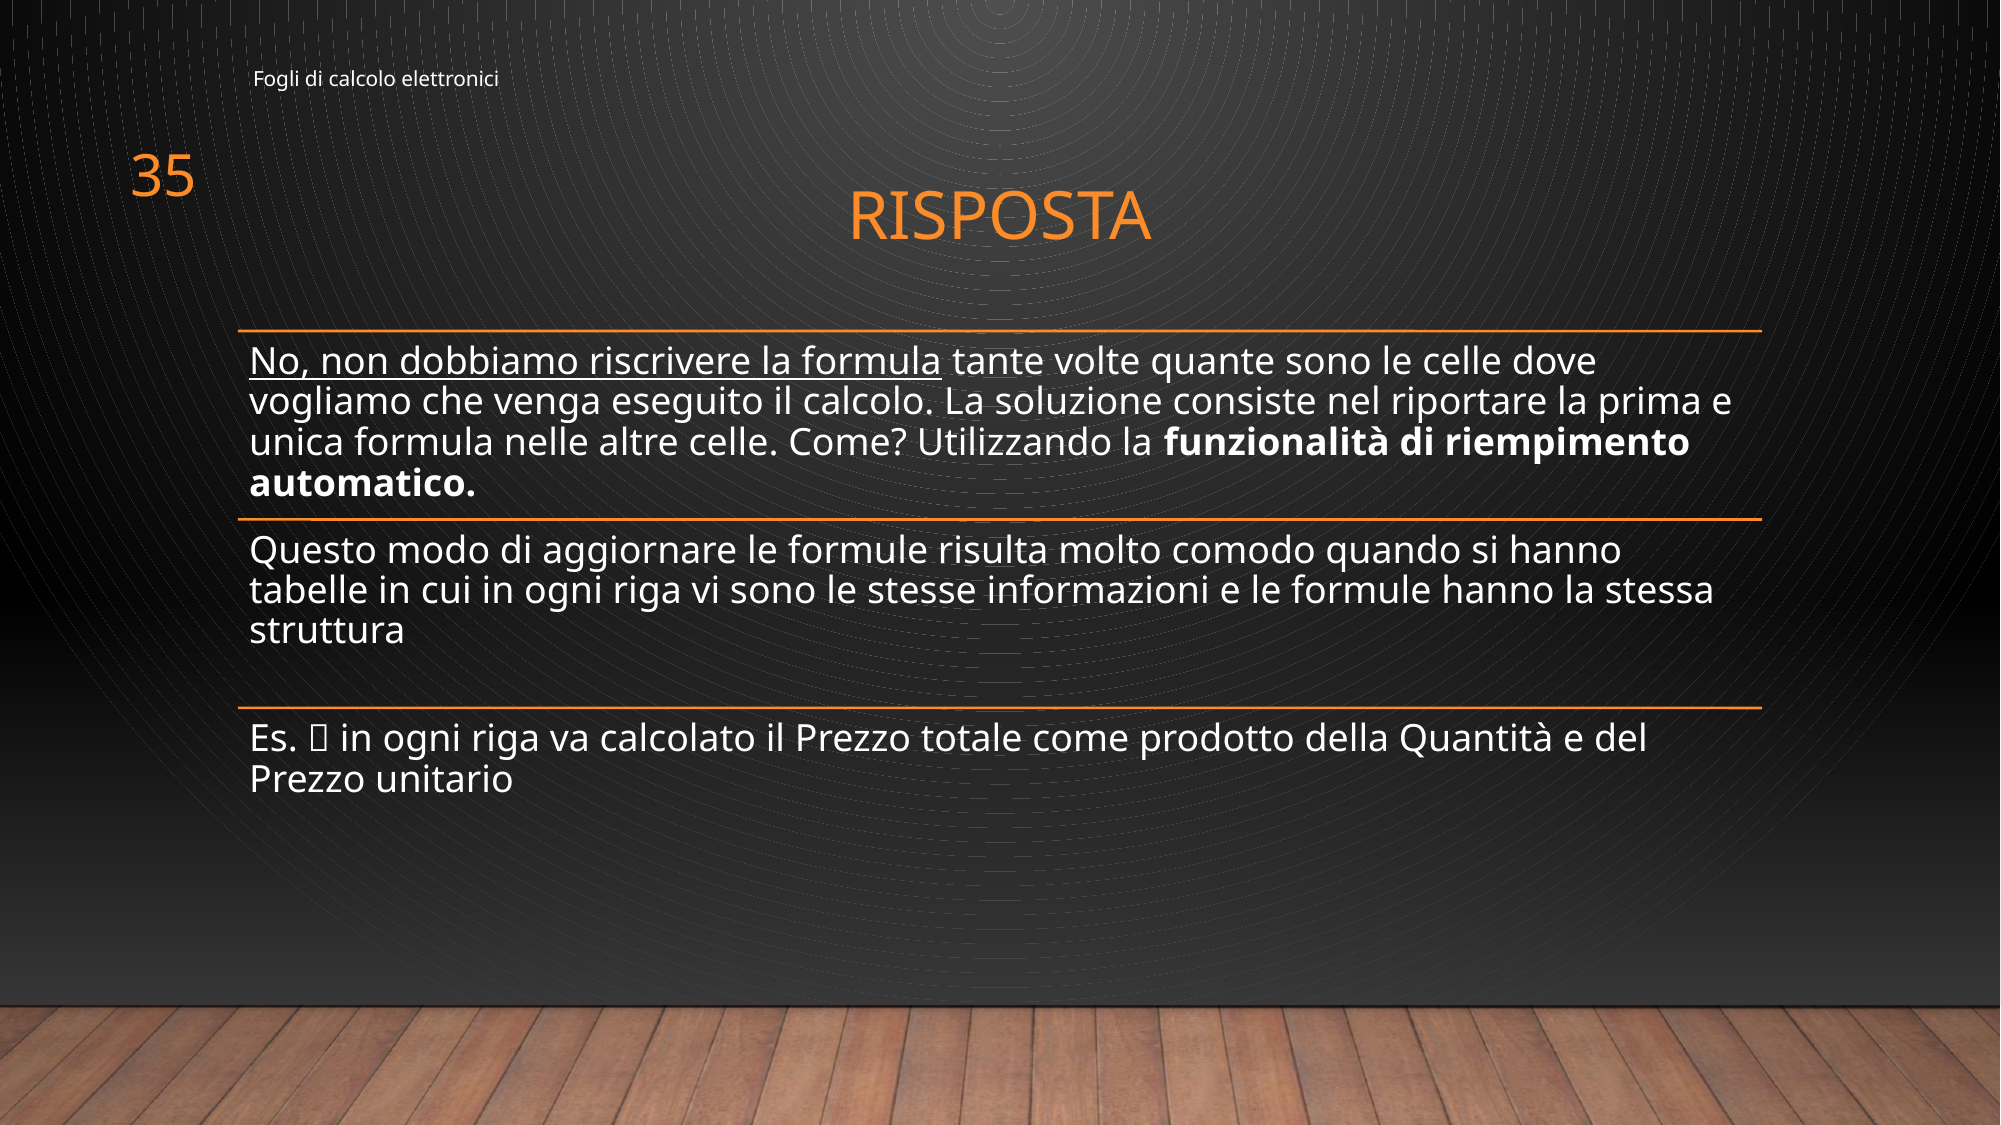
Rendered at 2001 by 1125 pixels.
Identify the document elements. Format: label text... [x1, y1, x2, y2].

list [237, 330, 1763, 897]
footer Fogli di calcolo elettronici [238, 54, 1162, 105]
title Risposta [238, 131, 1763, 305]
slide_number 35 [78, 131, 212, 214]
picture [0, 1005, 2000, 1125]
